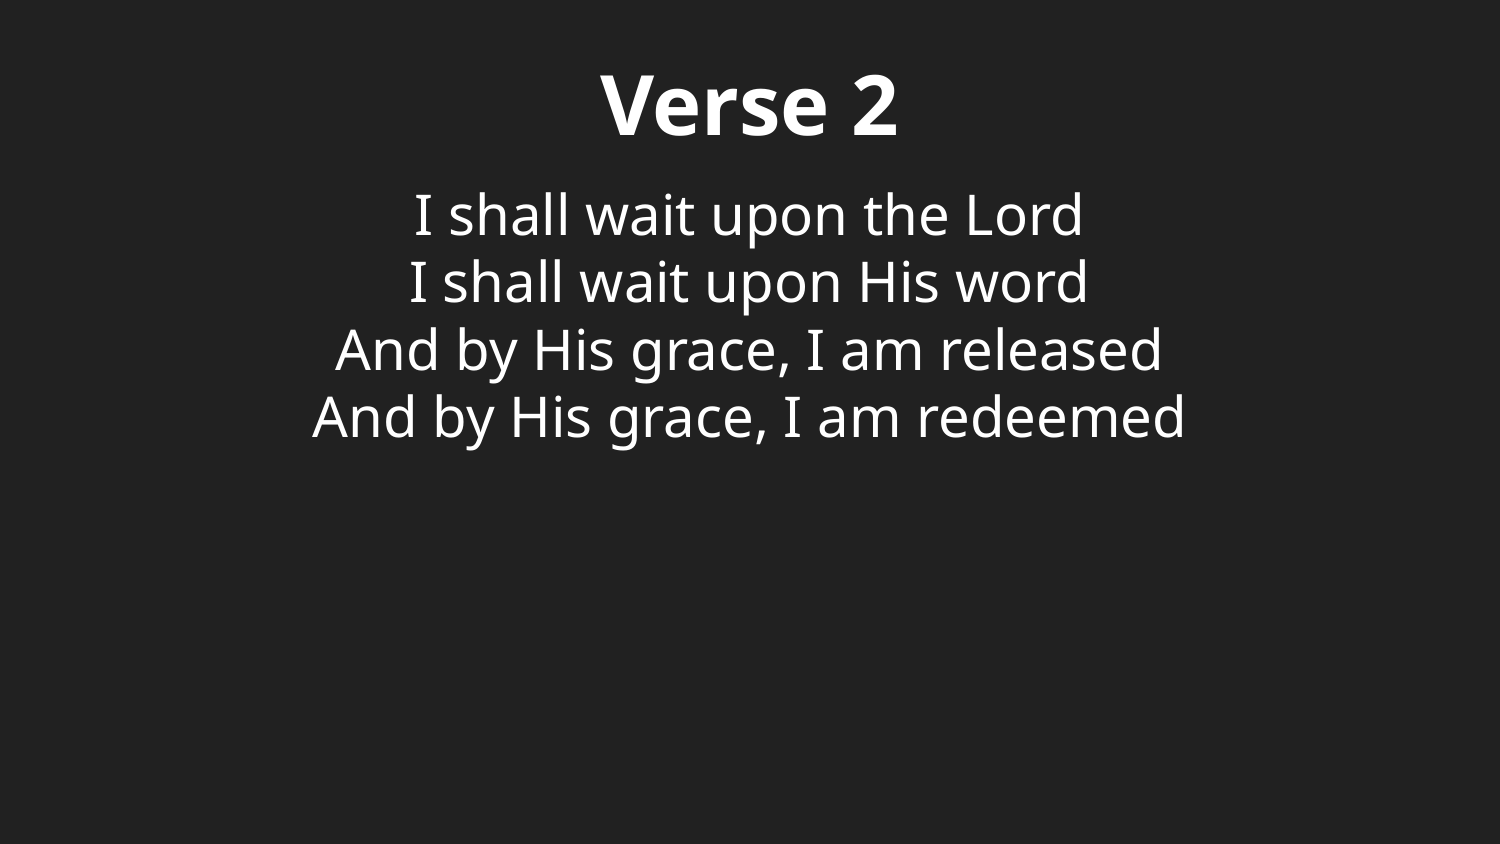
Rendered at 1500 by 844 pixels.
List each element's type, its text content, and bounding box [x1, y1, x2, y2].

text_box I shall wait upon the Lord I shall wait upon His word And by His grace, I am released And by His grace, I am redeemed [74, 171, 1425, 524]
text_box Verse 2 [74, 45, 1425, 160]
